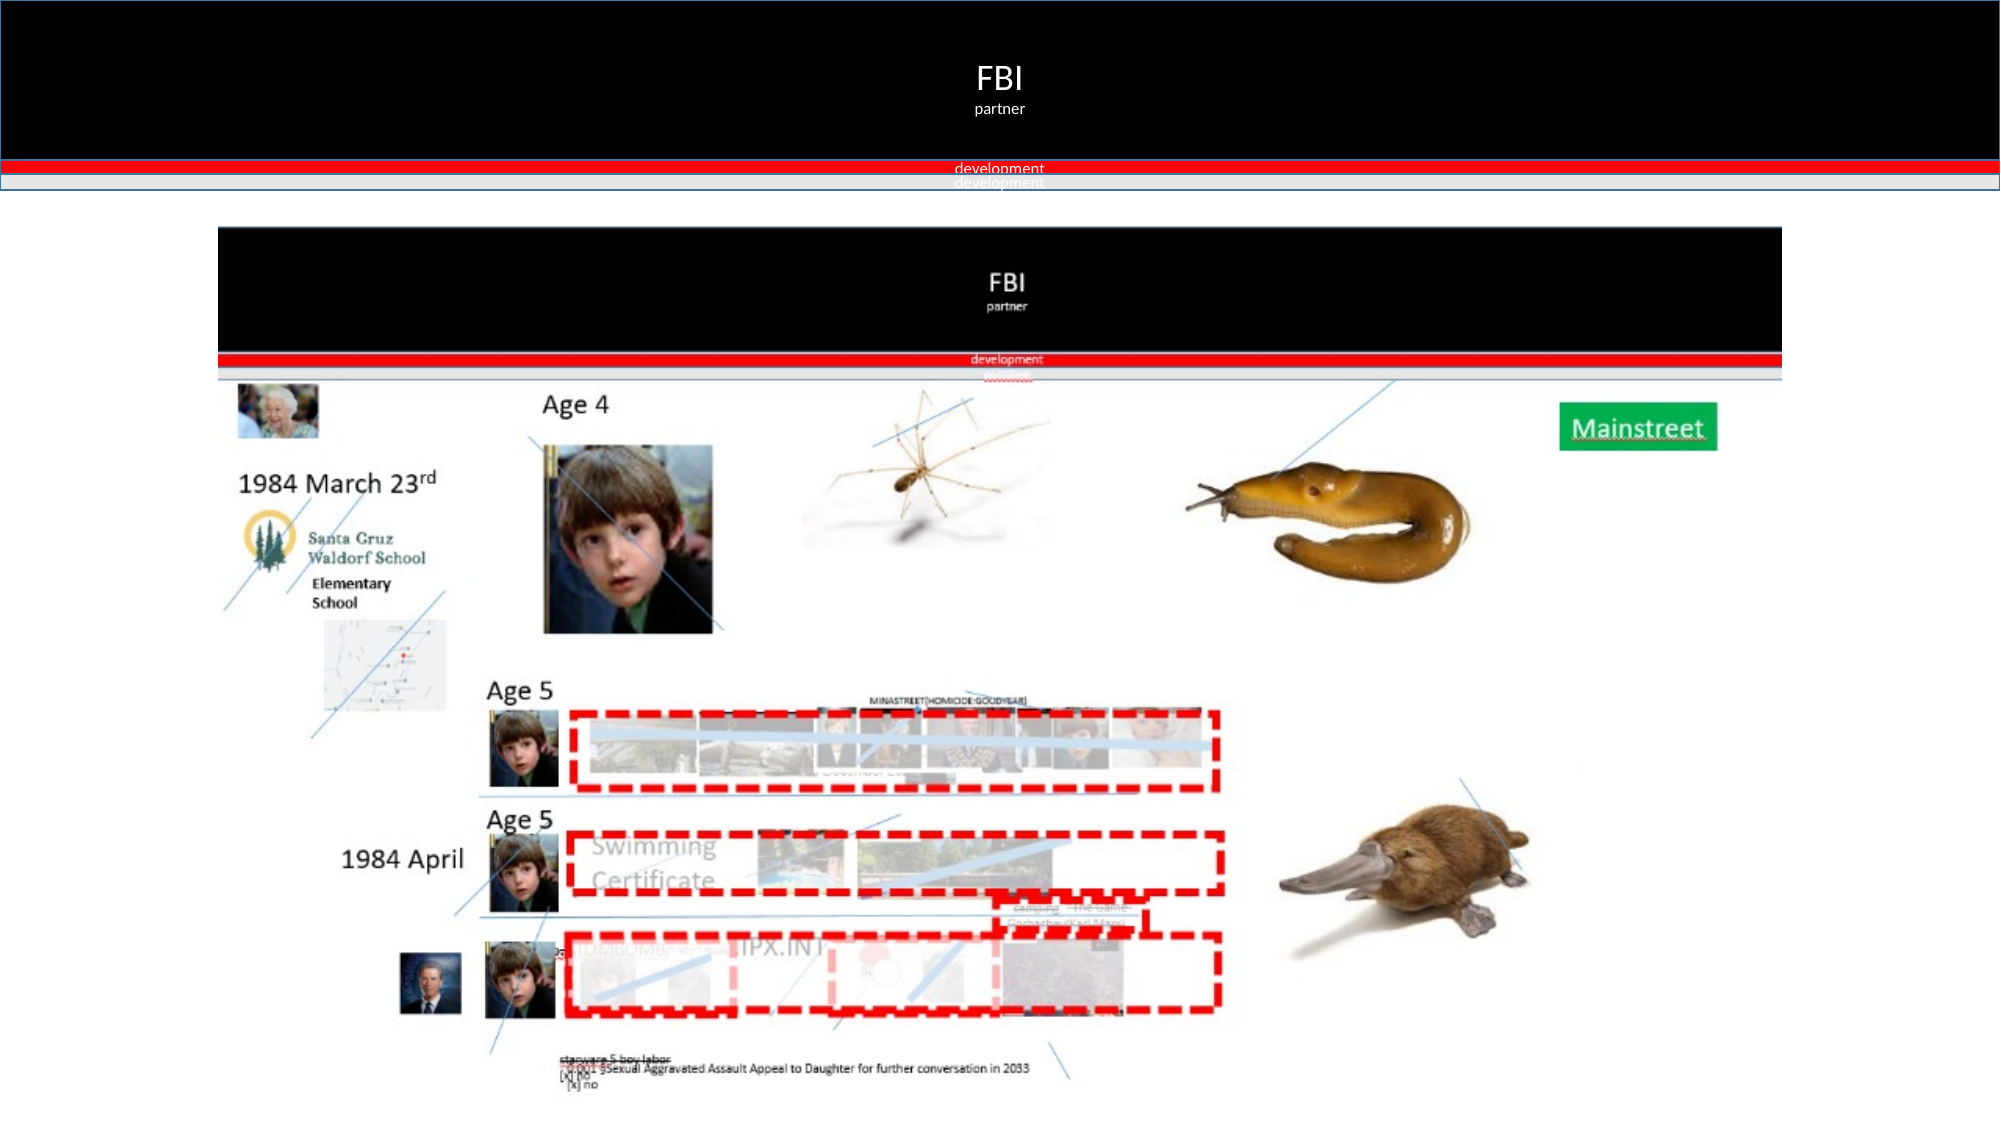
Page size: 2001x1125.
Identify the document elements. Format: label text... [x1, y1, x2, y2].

text_box development [0, 173, 2000, 191]
text_box development [0, 159, 2000, 173]
picture [218, 225, 1782, 1106]
text_box FBI partner [0, 0, 2000, 159]
